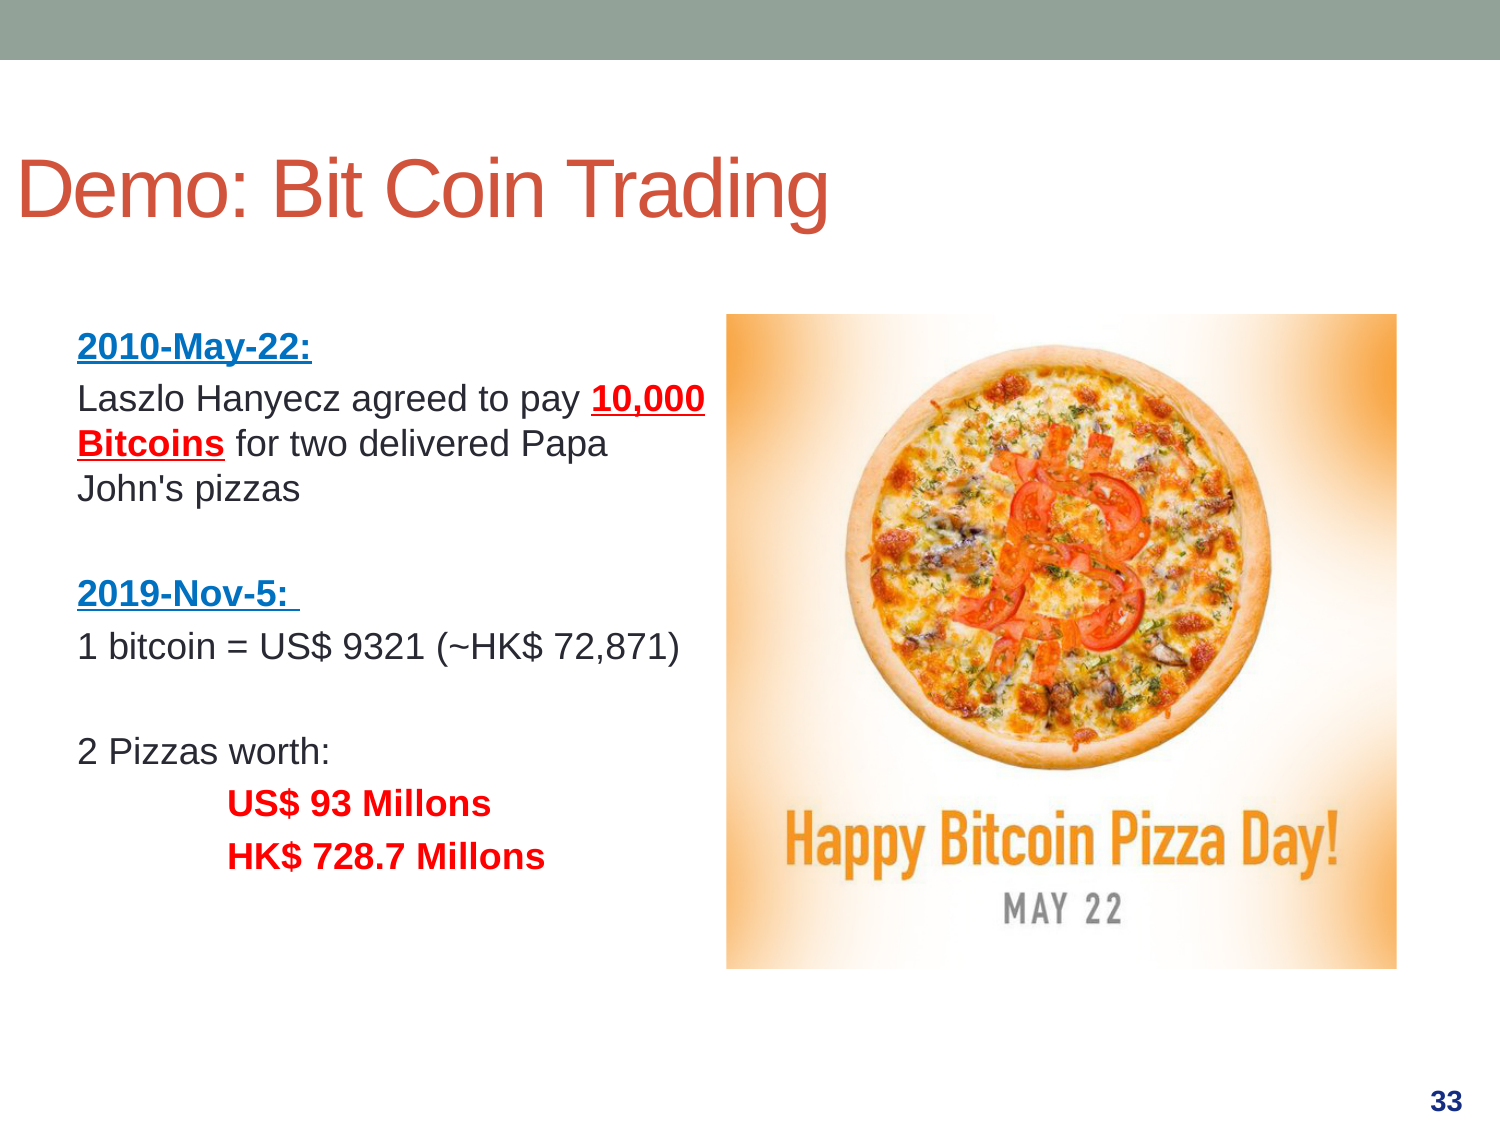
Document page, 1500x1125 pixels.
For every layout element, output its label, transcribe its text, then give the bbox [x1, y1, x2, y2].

text_box 2010-May-22: Laszlo Hanyecz agreed to pay 10,000 Bitcoins for two delivered Papa John's pizzas 2019-Nov-5: 1 bitcoin = US$ 9321 (~HK$ 72,871) 2 Pizzas worth: US$ 93 Millons HK$ 728.7 Millons [62, 314, 725, 972]
slide_number 33 [1415, 1070, 1499, 1125]
title Demo: Bit Coin Trading [0, 101, 1325, 266]
picture [726, 314, 1397, 969]
